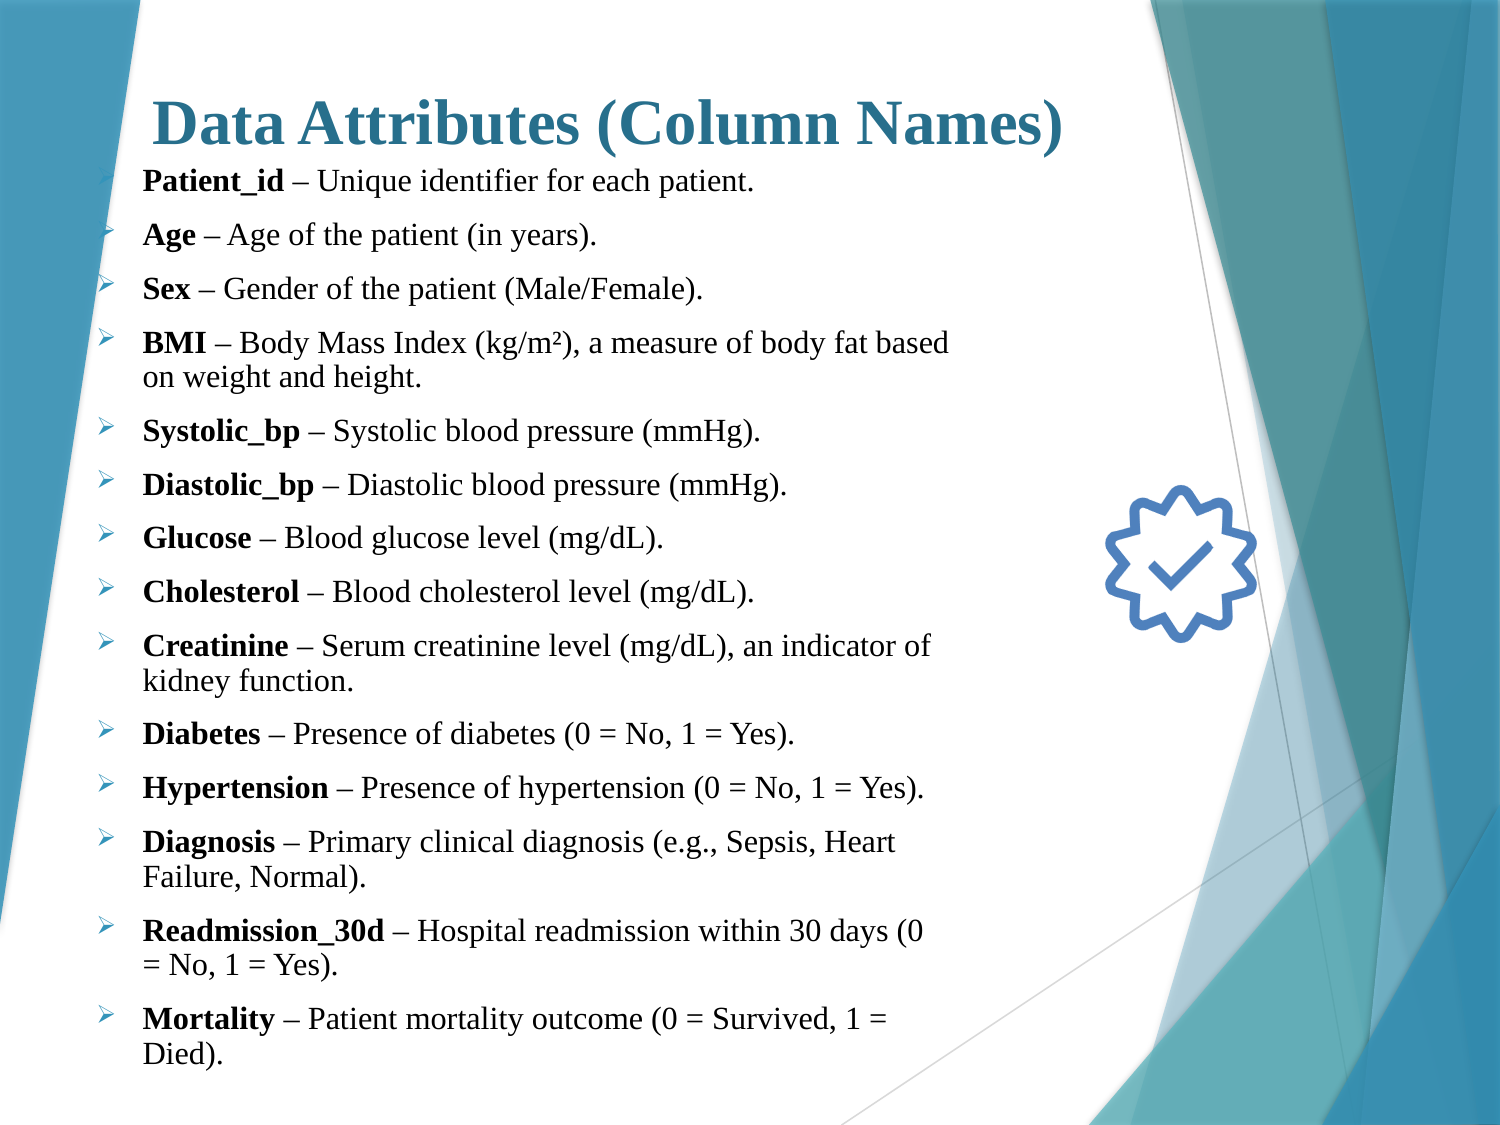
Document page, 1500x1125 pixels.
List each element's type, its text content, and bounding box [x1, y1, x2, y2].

picture [1086, 469, 1275, 658]
title Data Attributes (Column Names) [137, 58, 1140, 190]
subtitle Patient_id – Unique identifier for each patient. Age – Age of the patient (in years). Sex – Gender of the patient (Male/Female). BMI – Body Mass Index (kg/m²), a measure of body fat based on weight and height. Systolic_bp – Systolic blood pressure (mmHg). Diastolic_bp – Diastolic blood pressure (mmHg). Glucose – Blood glucose level (mg/dL). Cholesterol – Blood cholesterol level (mg/dL). Creatinine – Serum creatinine level (mg/dL), an indicator of kidney function. Diabetes – Presence of diabetes (0 = No, 1 = Yes). Hypertension – Presence of hypertension (0 = No, 1 = Yes). Diagnosis – Primary clinical diagnosis (e.g., Sepsis, Heart Failure, Normal). Readmission_30d – Hospital readmission within 30 days (0 = No, 1 = Yes). Mortality – Patient mortality outcome (0 = Survived, 1 = Died). [81, 156, 966, 1094]
